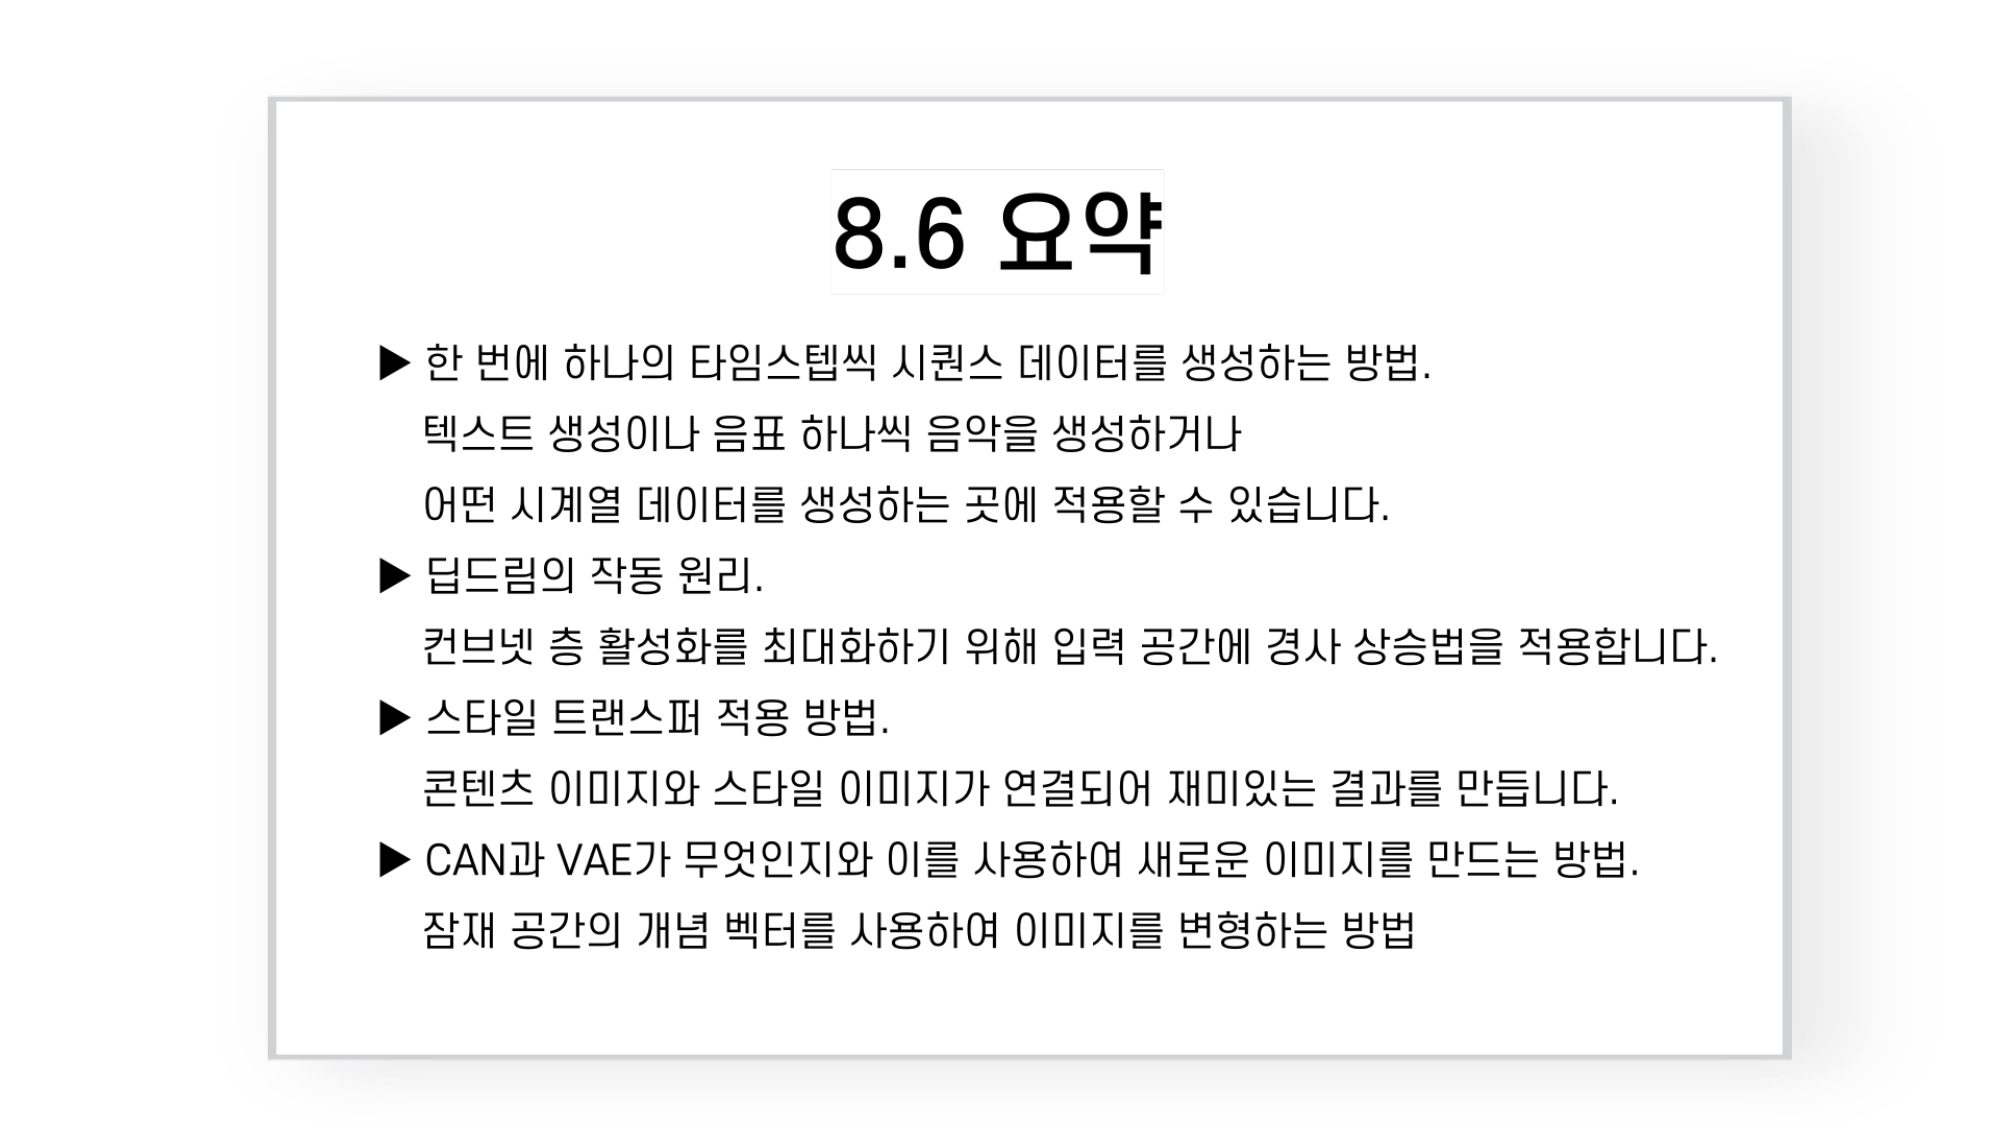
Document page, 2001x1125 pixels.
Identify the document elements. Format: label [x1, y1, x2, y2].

text_box [121, 26, 2000, 1125]
picture [26, 156, 1742, 976]
